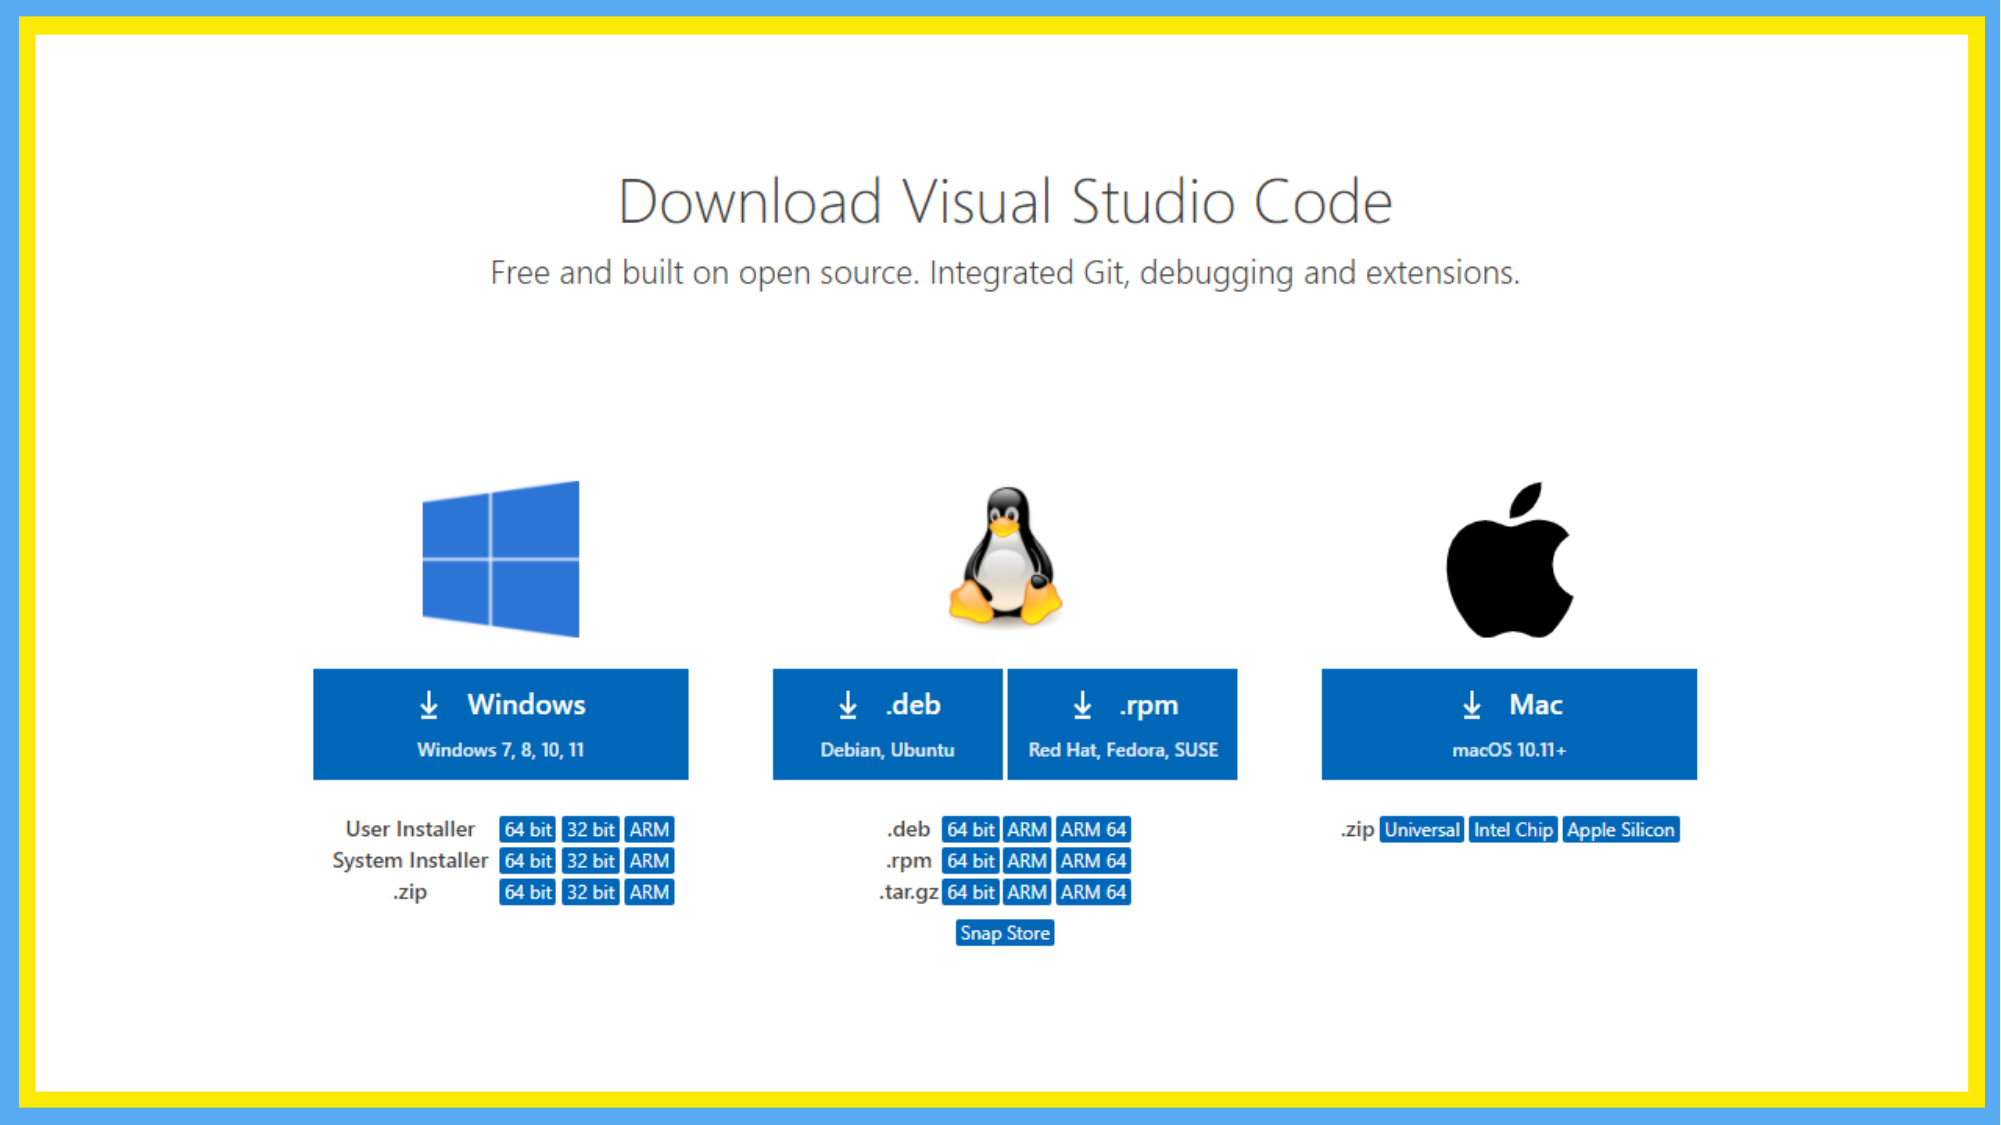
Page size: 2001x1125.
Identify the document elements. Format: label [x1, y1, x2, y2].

picture [312, 162, 1710, 954]
